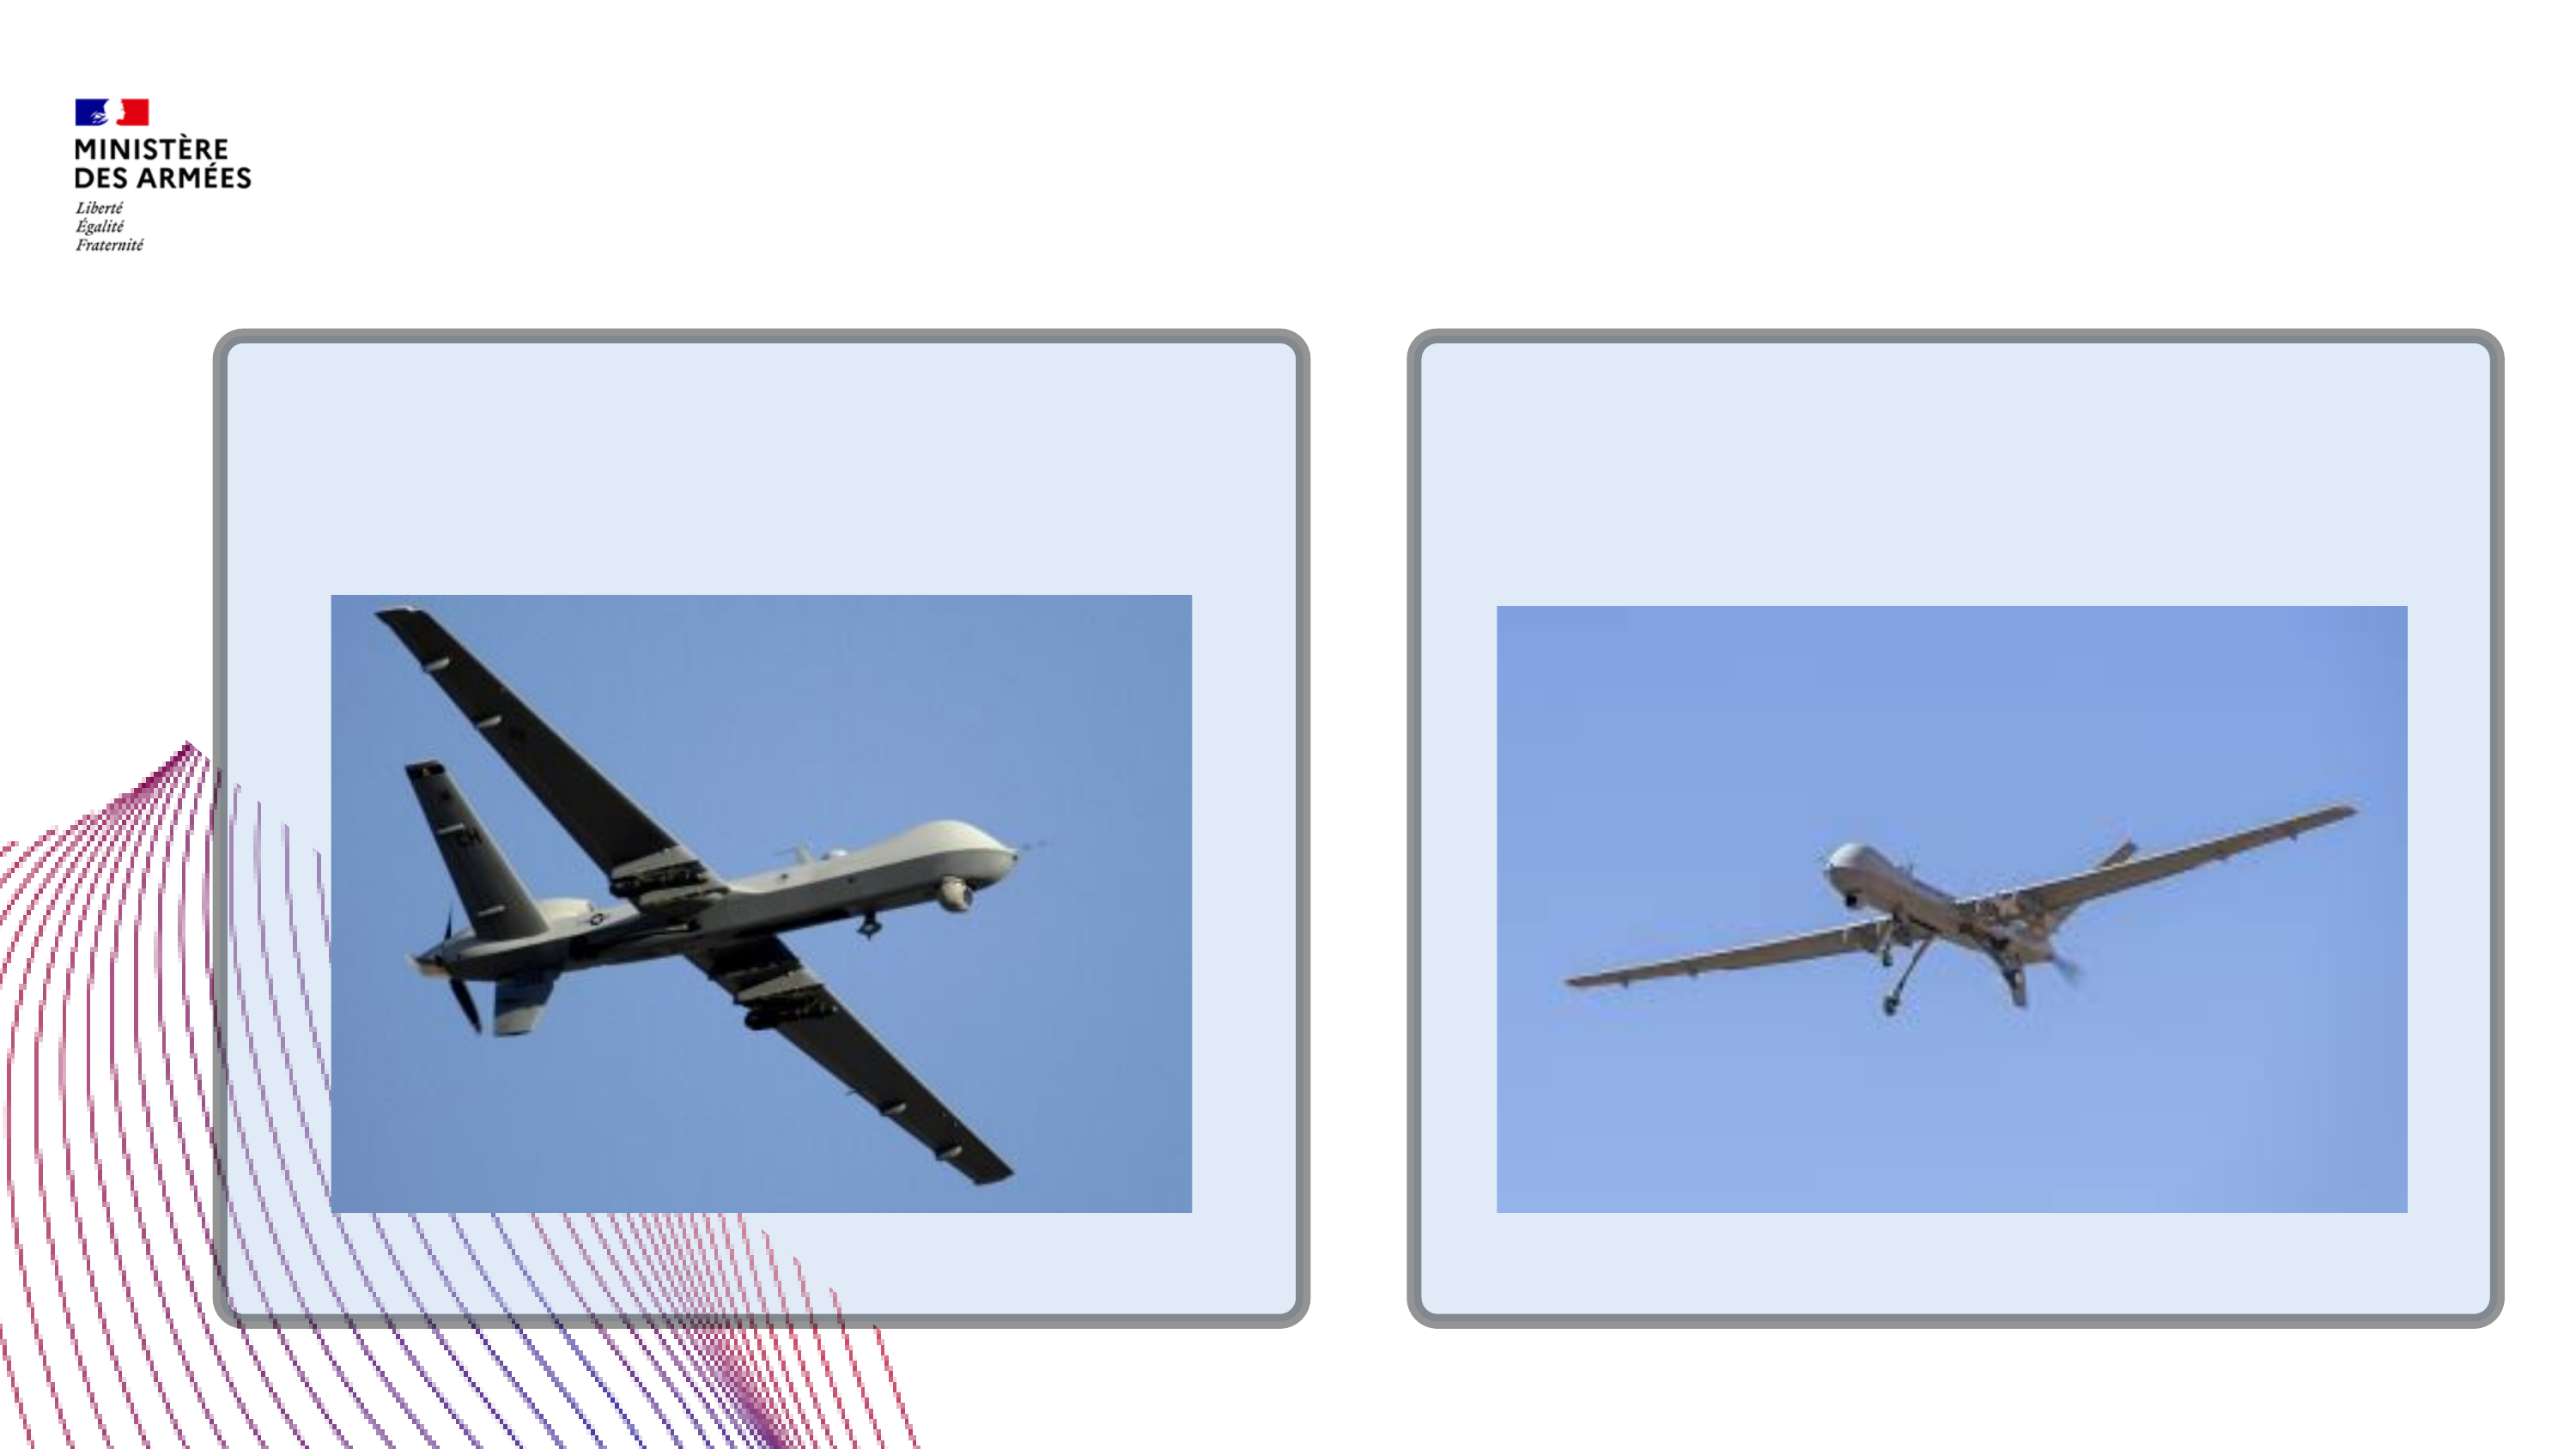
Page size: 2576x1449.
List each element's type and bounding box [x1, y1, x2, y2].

text_box [0, 581, 1020, 1449]
text_box [75, 58, 366, 290]
text_box [220, 335, 1303, 1322]
text_box [1413, 335, 2498, 1322]
